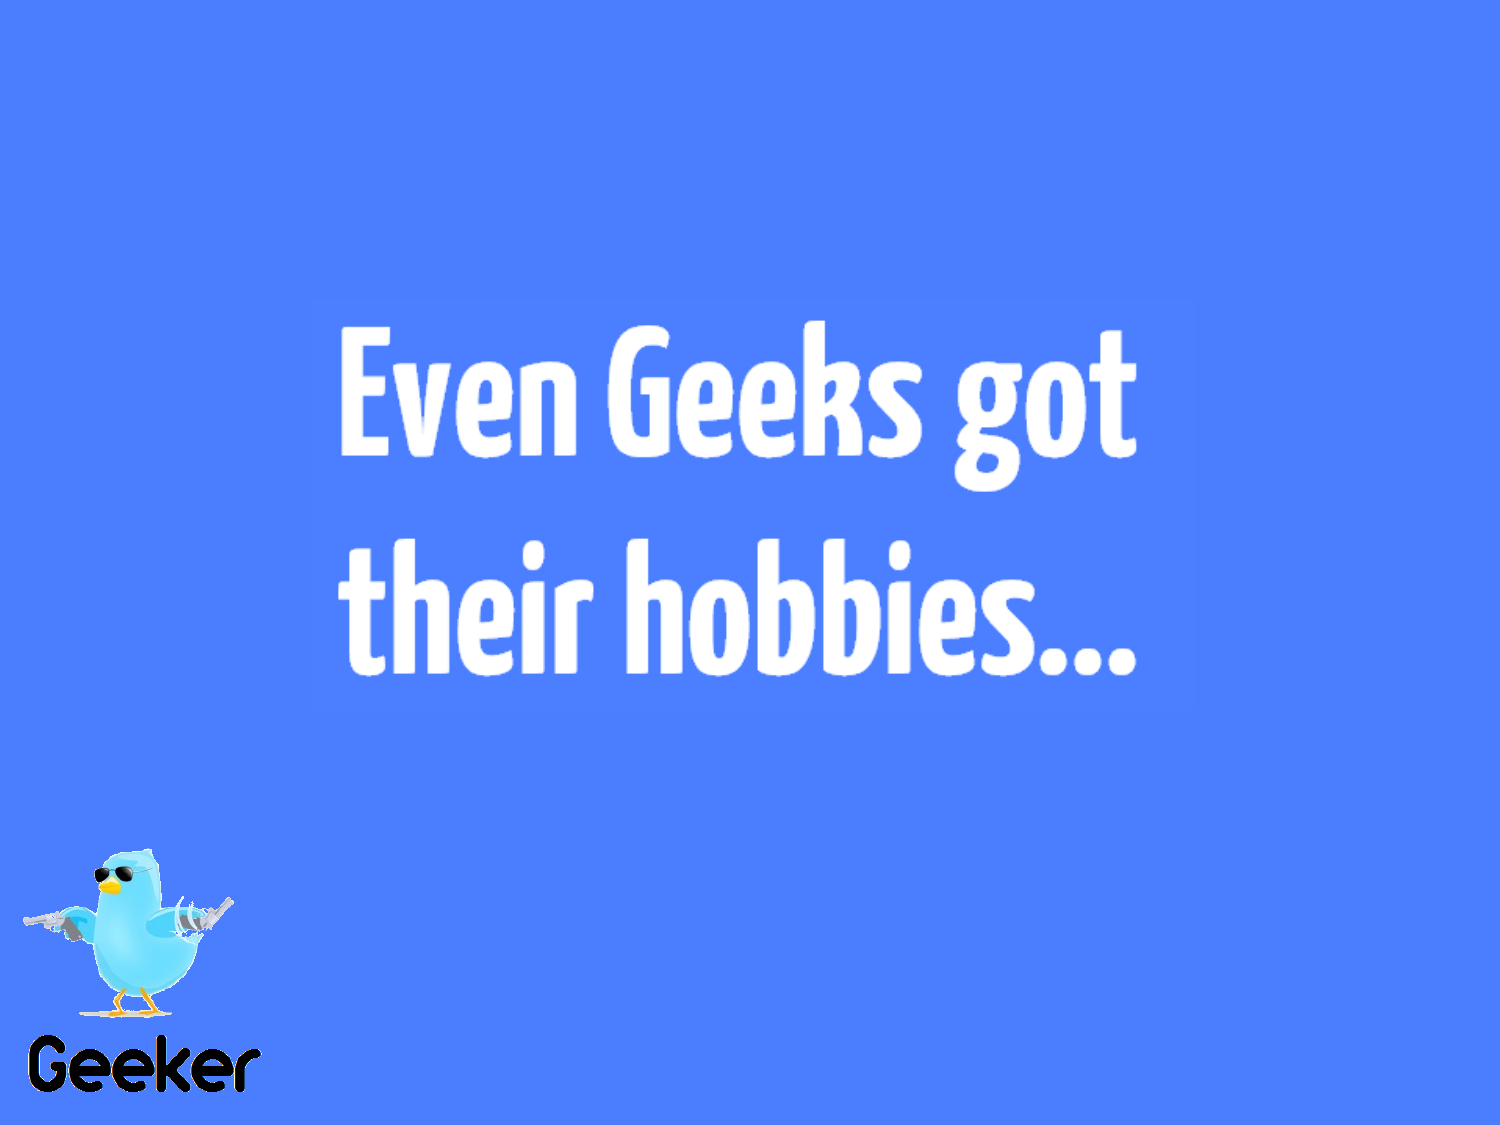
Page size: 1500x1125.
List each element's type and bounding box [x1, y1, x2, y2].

picture [0, 837, 276, 1099]
picture [312, 299, 1196, 710]
